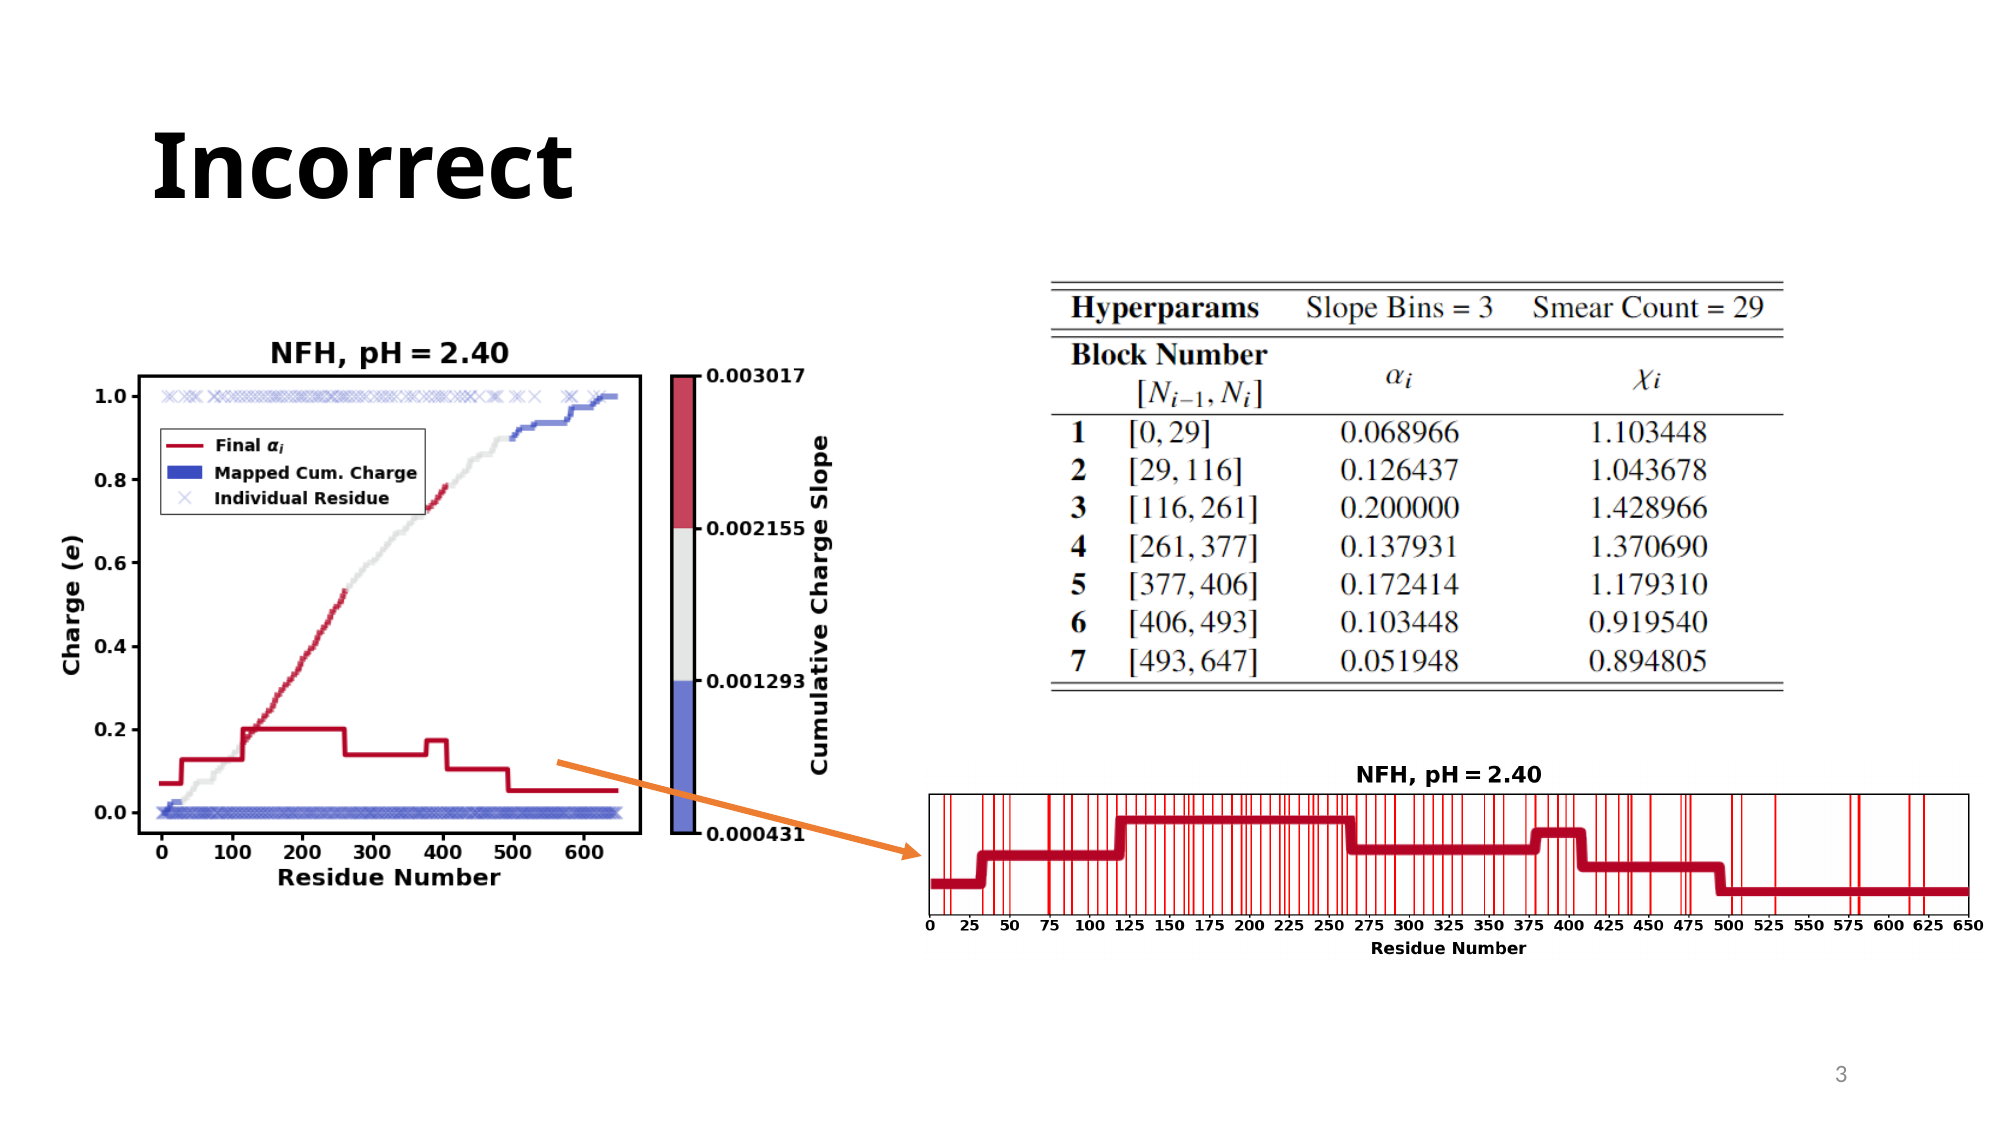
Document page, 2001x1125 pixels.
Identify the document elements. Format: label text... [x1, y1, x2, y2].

picture [52, 331, 842, 899]
picture [1025, 262, 1800, 709]
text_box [557, 761, 922, 856]
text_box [921, 761, 1987, 960]
title Incorrect [137, 59, 1863, 278]
slide_number 3 [1412, 1042, 1863, 1103]
